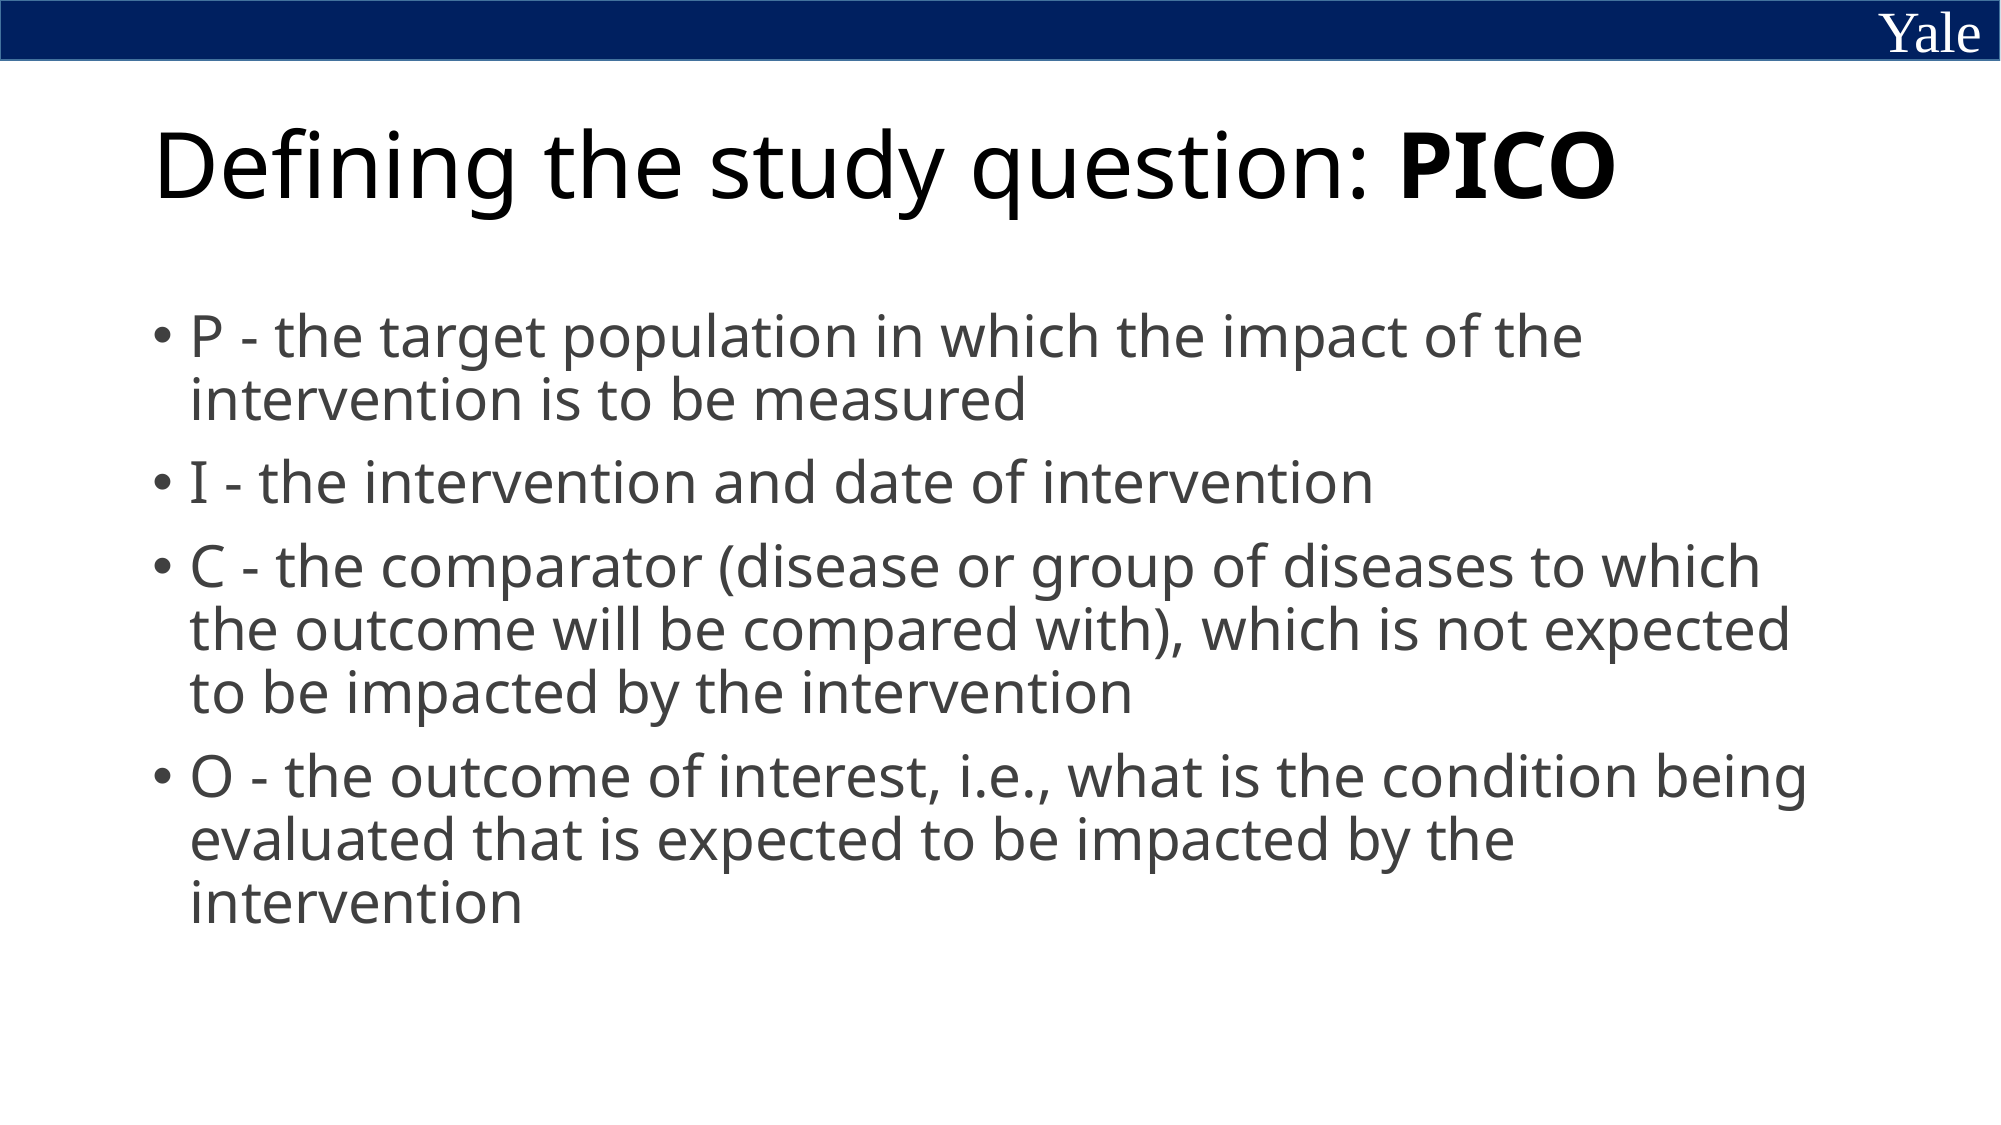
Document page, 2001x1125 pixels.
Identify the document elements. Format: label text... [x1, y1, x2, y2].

title Defining the study question: PICO [137, 59, 1863, 278]
list P - the target population in which the impact of the intervention is to be measured I - the intervention and date of intervention C - the comparator (disease or group of diseases to which the outcome will be compared with), which is not expected to be impacted by the intervention O - the outcome of interest, i.e., what is the condition being evaluated that is expected to be impacted by the intervention [137, 299, 1863, 1014]
